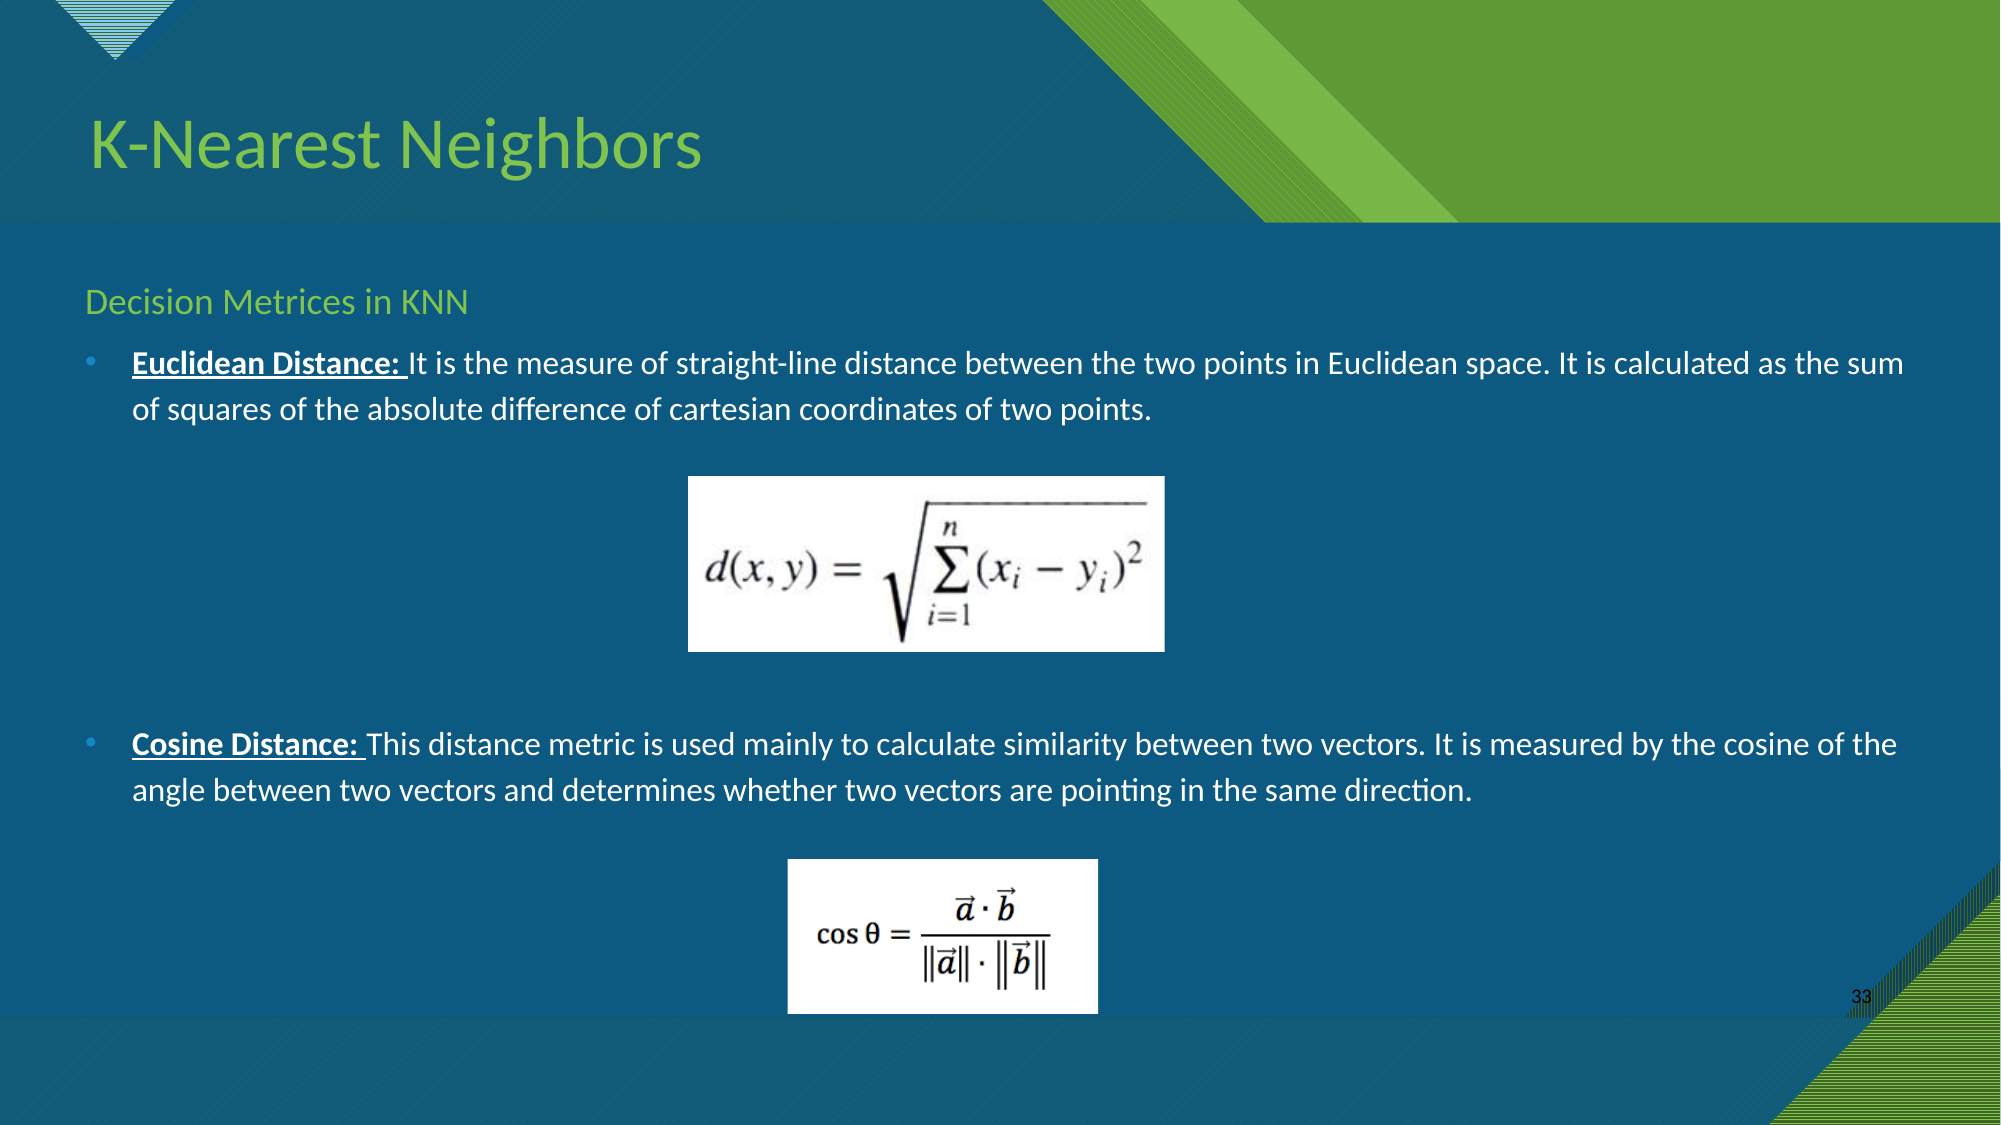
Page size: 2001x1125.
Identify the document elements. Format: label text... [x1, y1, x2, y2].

slide_number 33 [1796, 965, 1887, 1025]
list Decision Metrices in KNN Euclidean Distance: It is the measure of straight-line distance between the two points in Euclidean space. It is calculated as the sum of squares of the absolute difference of cartesian coordinates of two points. Cosine Distance: This distance metric is used mainly to calculate similarity between two vectors. It is measured by the cosine of the angle between two vectors and determines whether two vectors are pointing in the same direction. [70, 148, 1930, 937]
title K-Nearest Neighbors [39, 87, 755, 192]
picture [687, 476, 1165, 652]
picture [787, 859, 1099, 1014]
